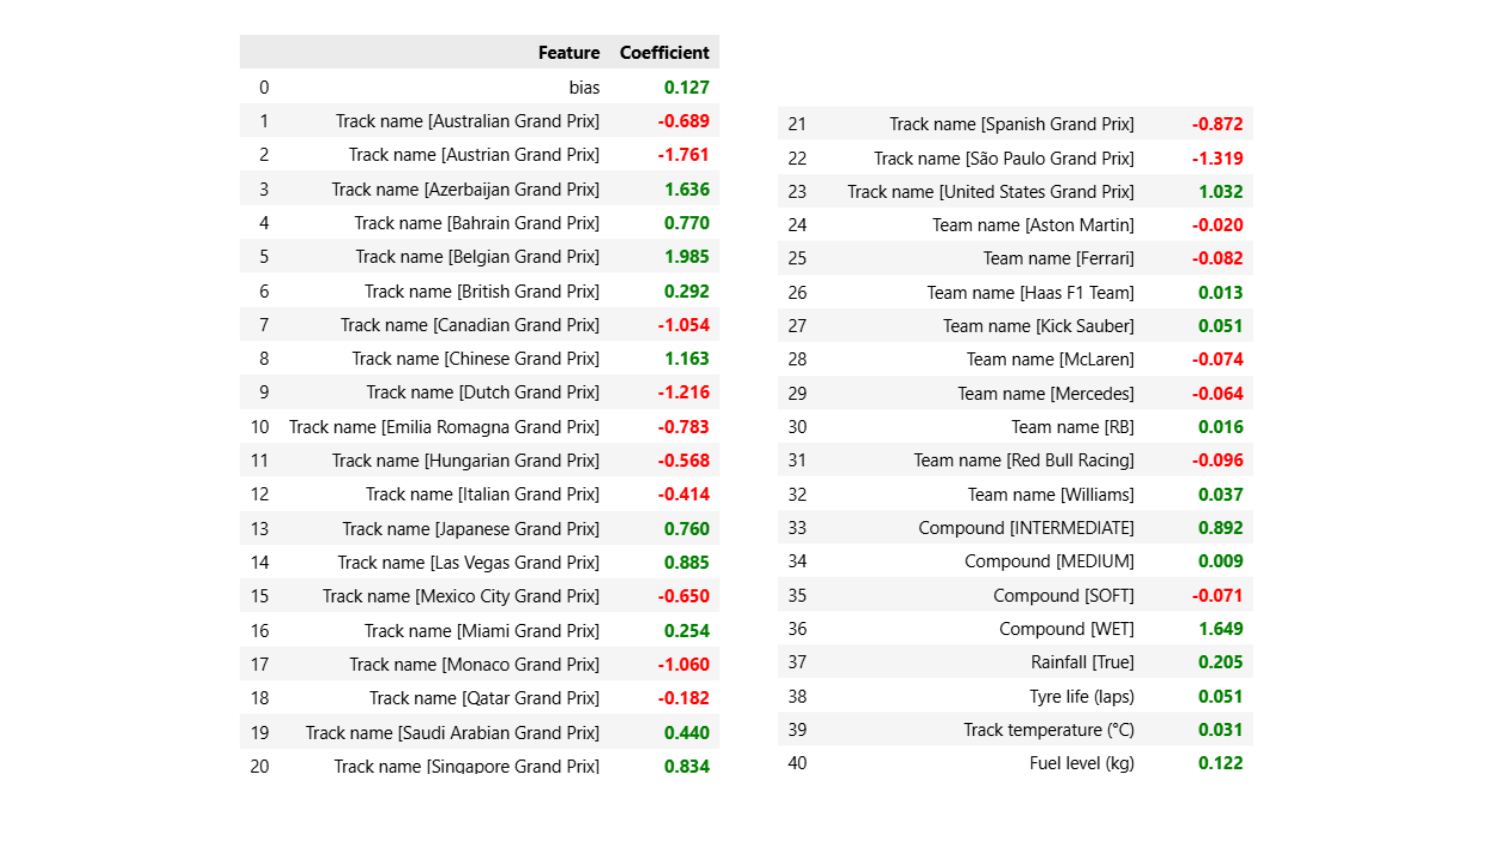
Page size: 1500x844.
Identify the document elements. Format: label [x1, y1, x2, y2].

picture [765, 103, 1258, 780]
picture [233, 29, 734, 775]
